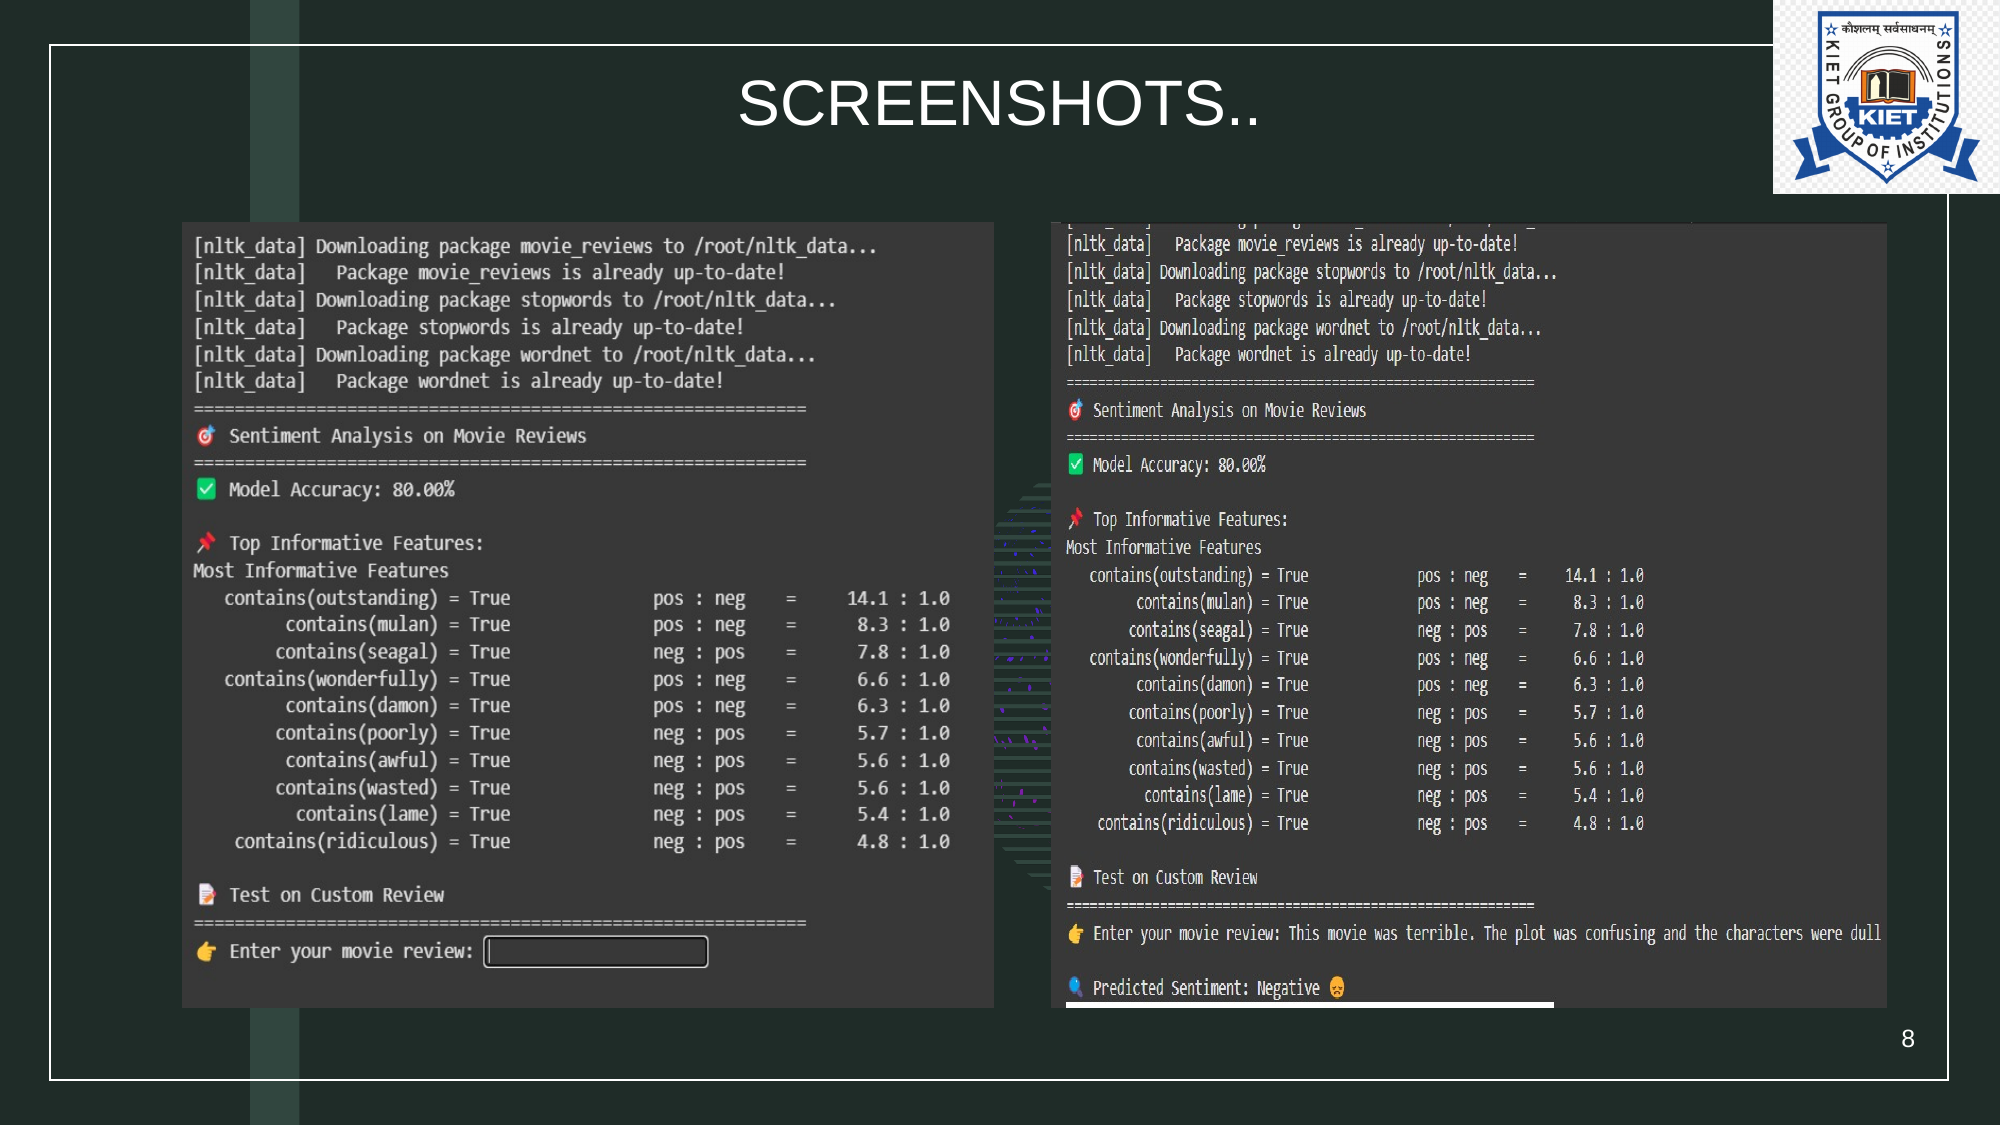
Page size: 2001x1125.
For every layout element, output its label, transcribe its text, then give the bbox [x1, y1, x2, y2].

picture [1773, 0, 2000, 194]
picture [1018, 222, 1887, 1009]
title SCREENSHOTS.. [62, 62, 1773, 147]
slide_number 8 [1791, 1008, 1931, 1068]
picture [182, 222, 994, 1009]
list Product launch Successful introduction of our product to market 10,000 user milestone Substantial user base, indicating growing demand Strategic partnership Expanding market presence and capabilities [182, 222, 1018, 1063]
